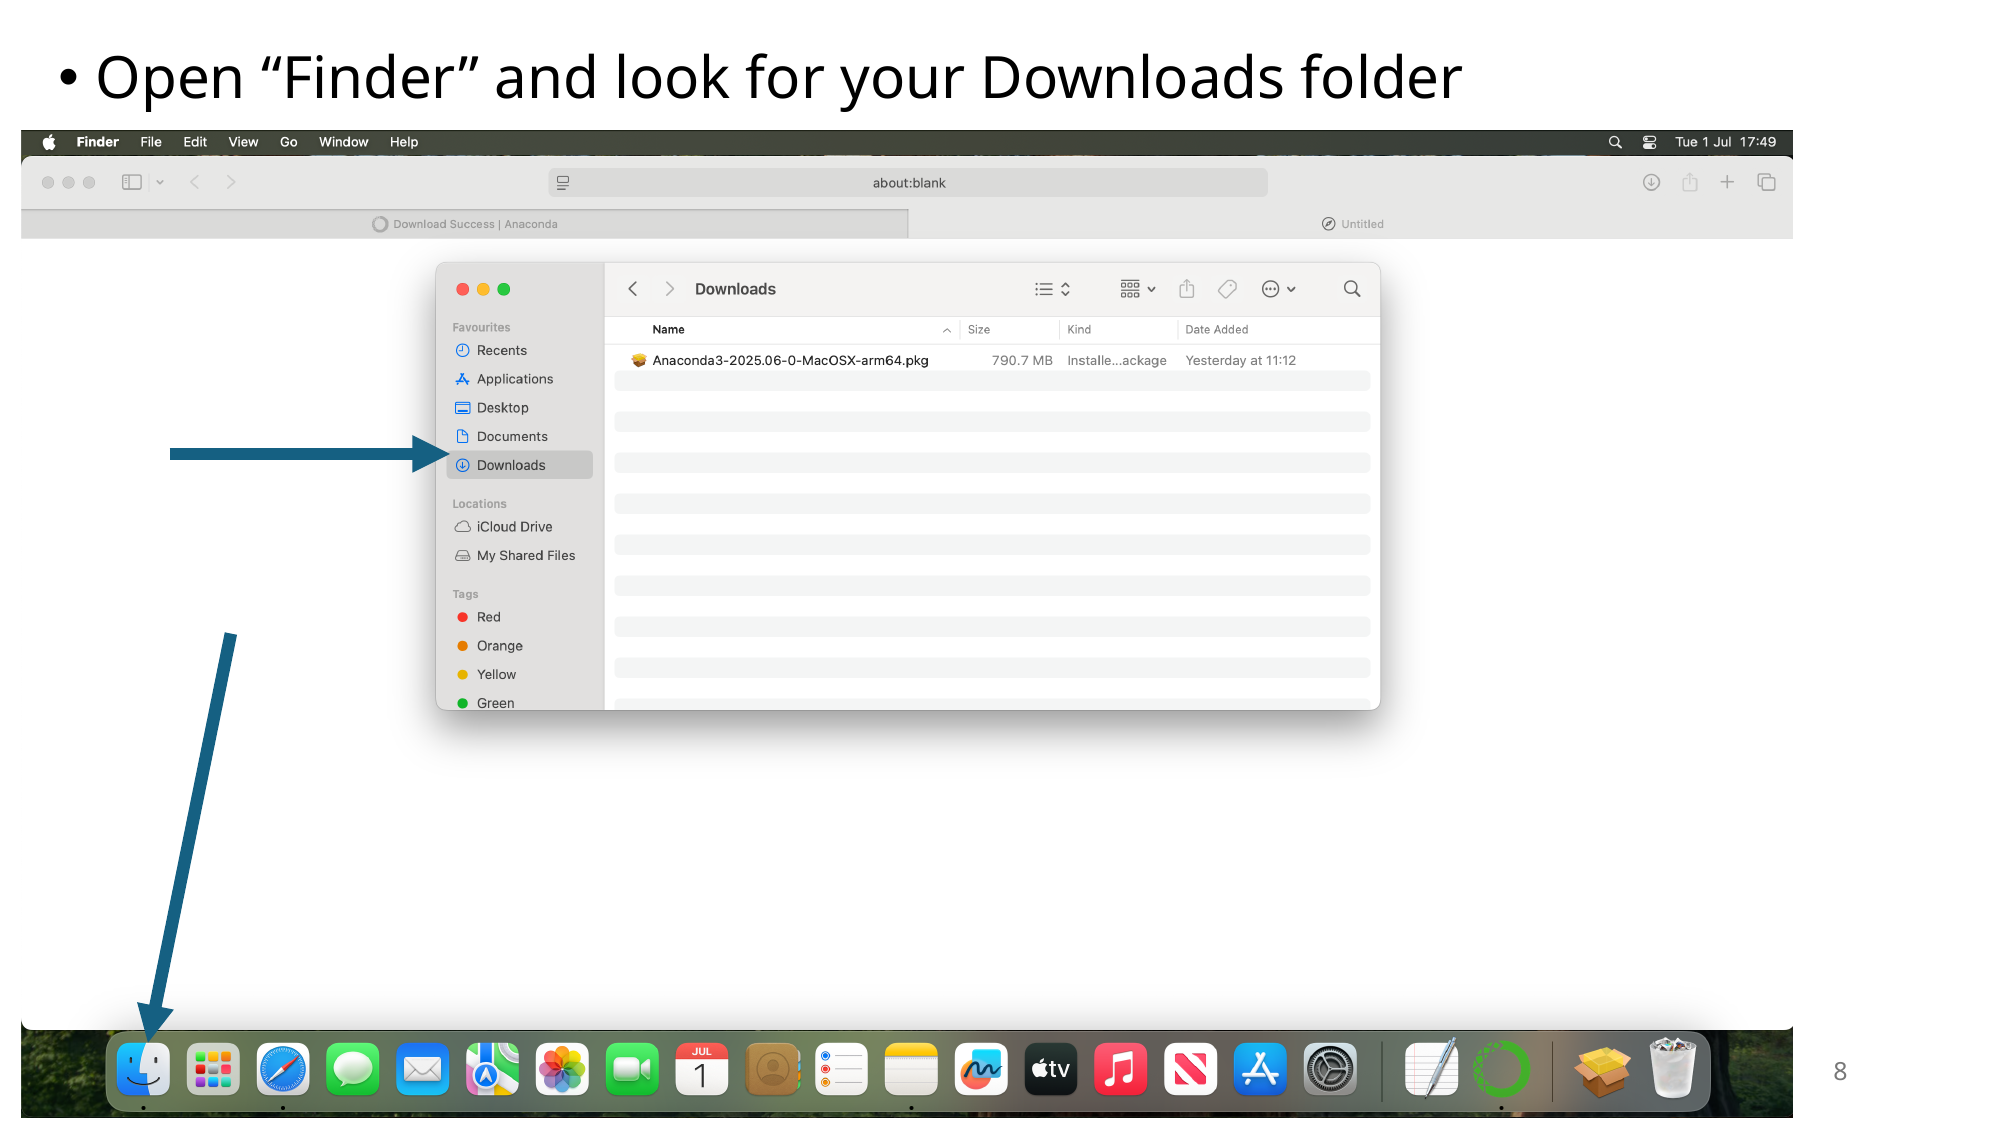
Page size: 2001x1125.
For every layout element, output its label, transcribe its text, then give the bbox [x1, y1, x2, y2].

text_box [147, 632, 232, 1044]
slide_number 8 [1793, 1042, 1863, 1103]
picture [21, 129, 1793, 1119]
list Open “Finder” and look for your Downloads folder [43, 40, 1948, 131]
